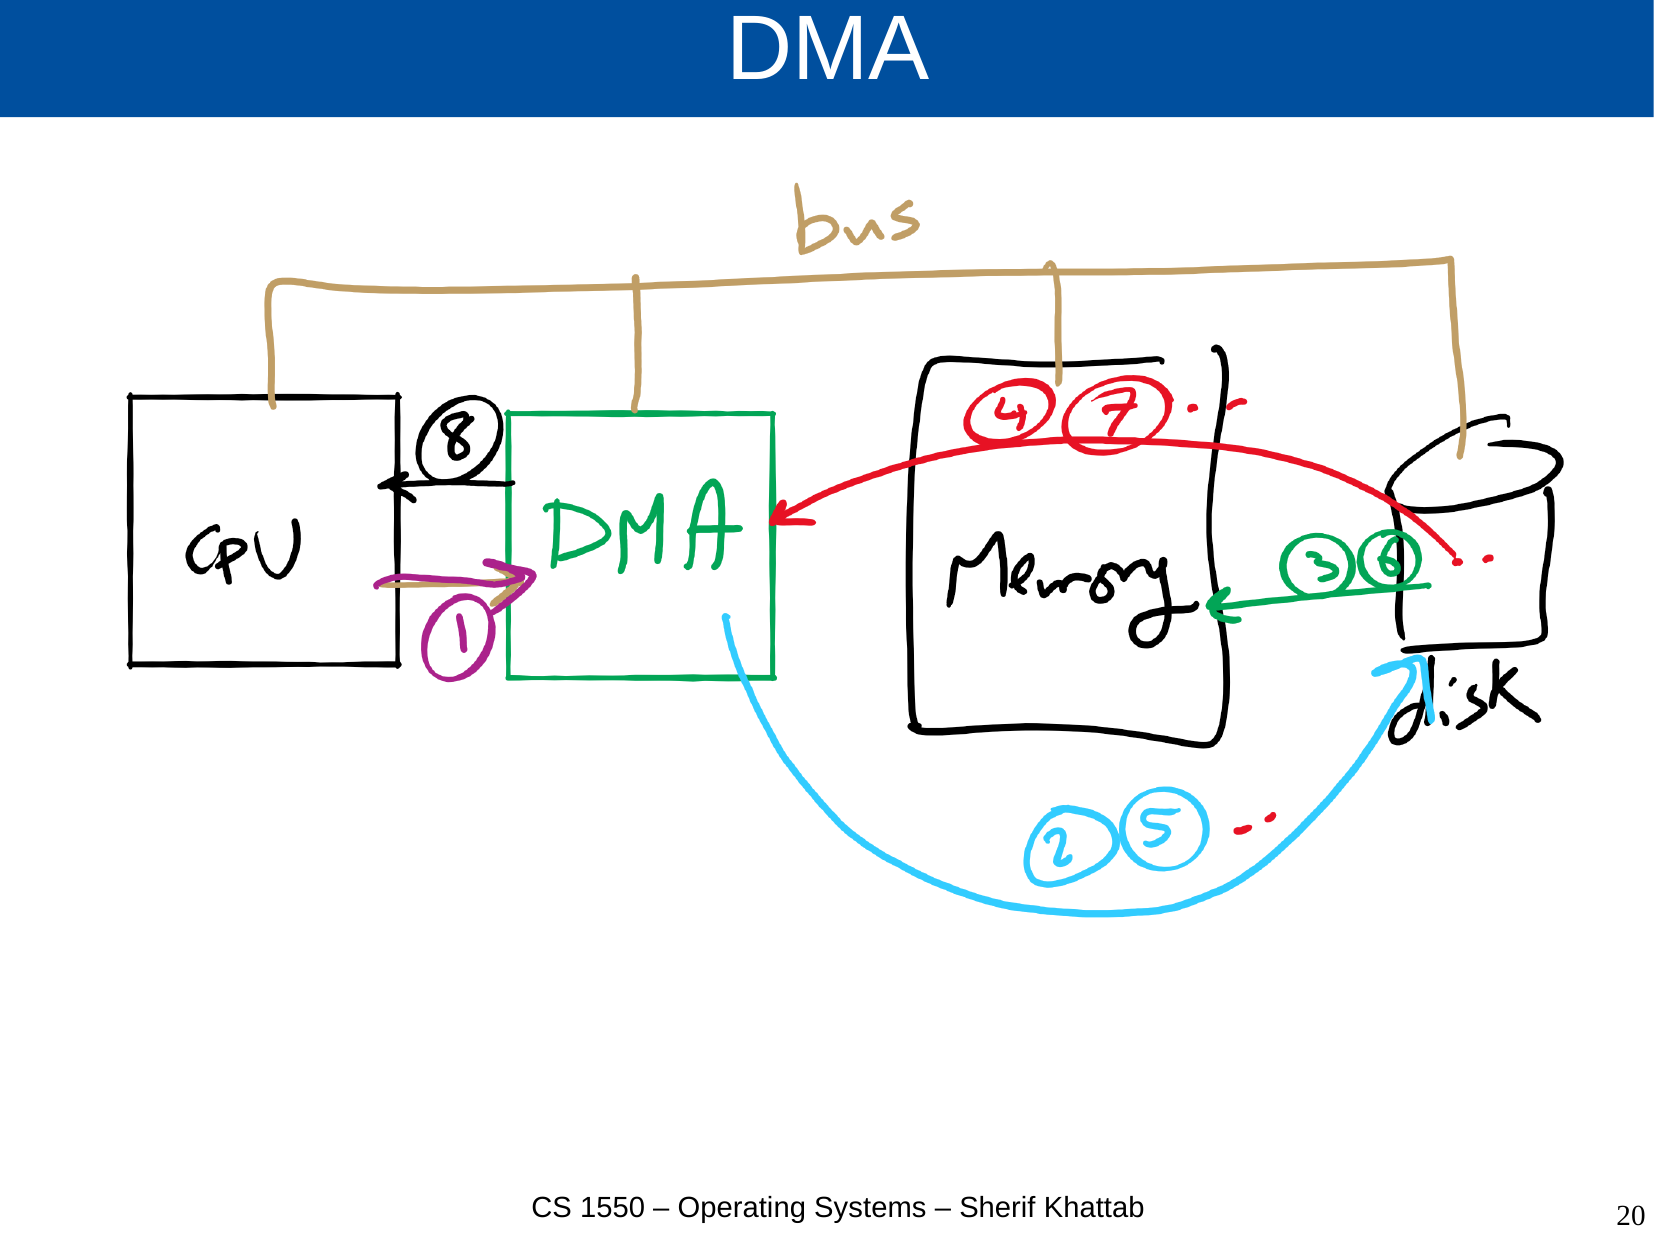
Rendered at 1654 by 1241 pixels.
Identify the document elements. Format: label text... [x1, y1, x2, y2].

picture [101, 164, 1582, 1152]
slide_number 20 [1265, 1198, 1647, 1241]
footer CS 1550 – Operating Systems – Sherif Khattab [460, 1190, 1217, 1241]
title DMA [0, 0, 1654, 118]
